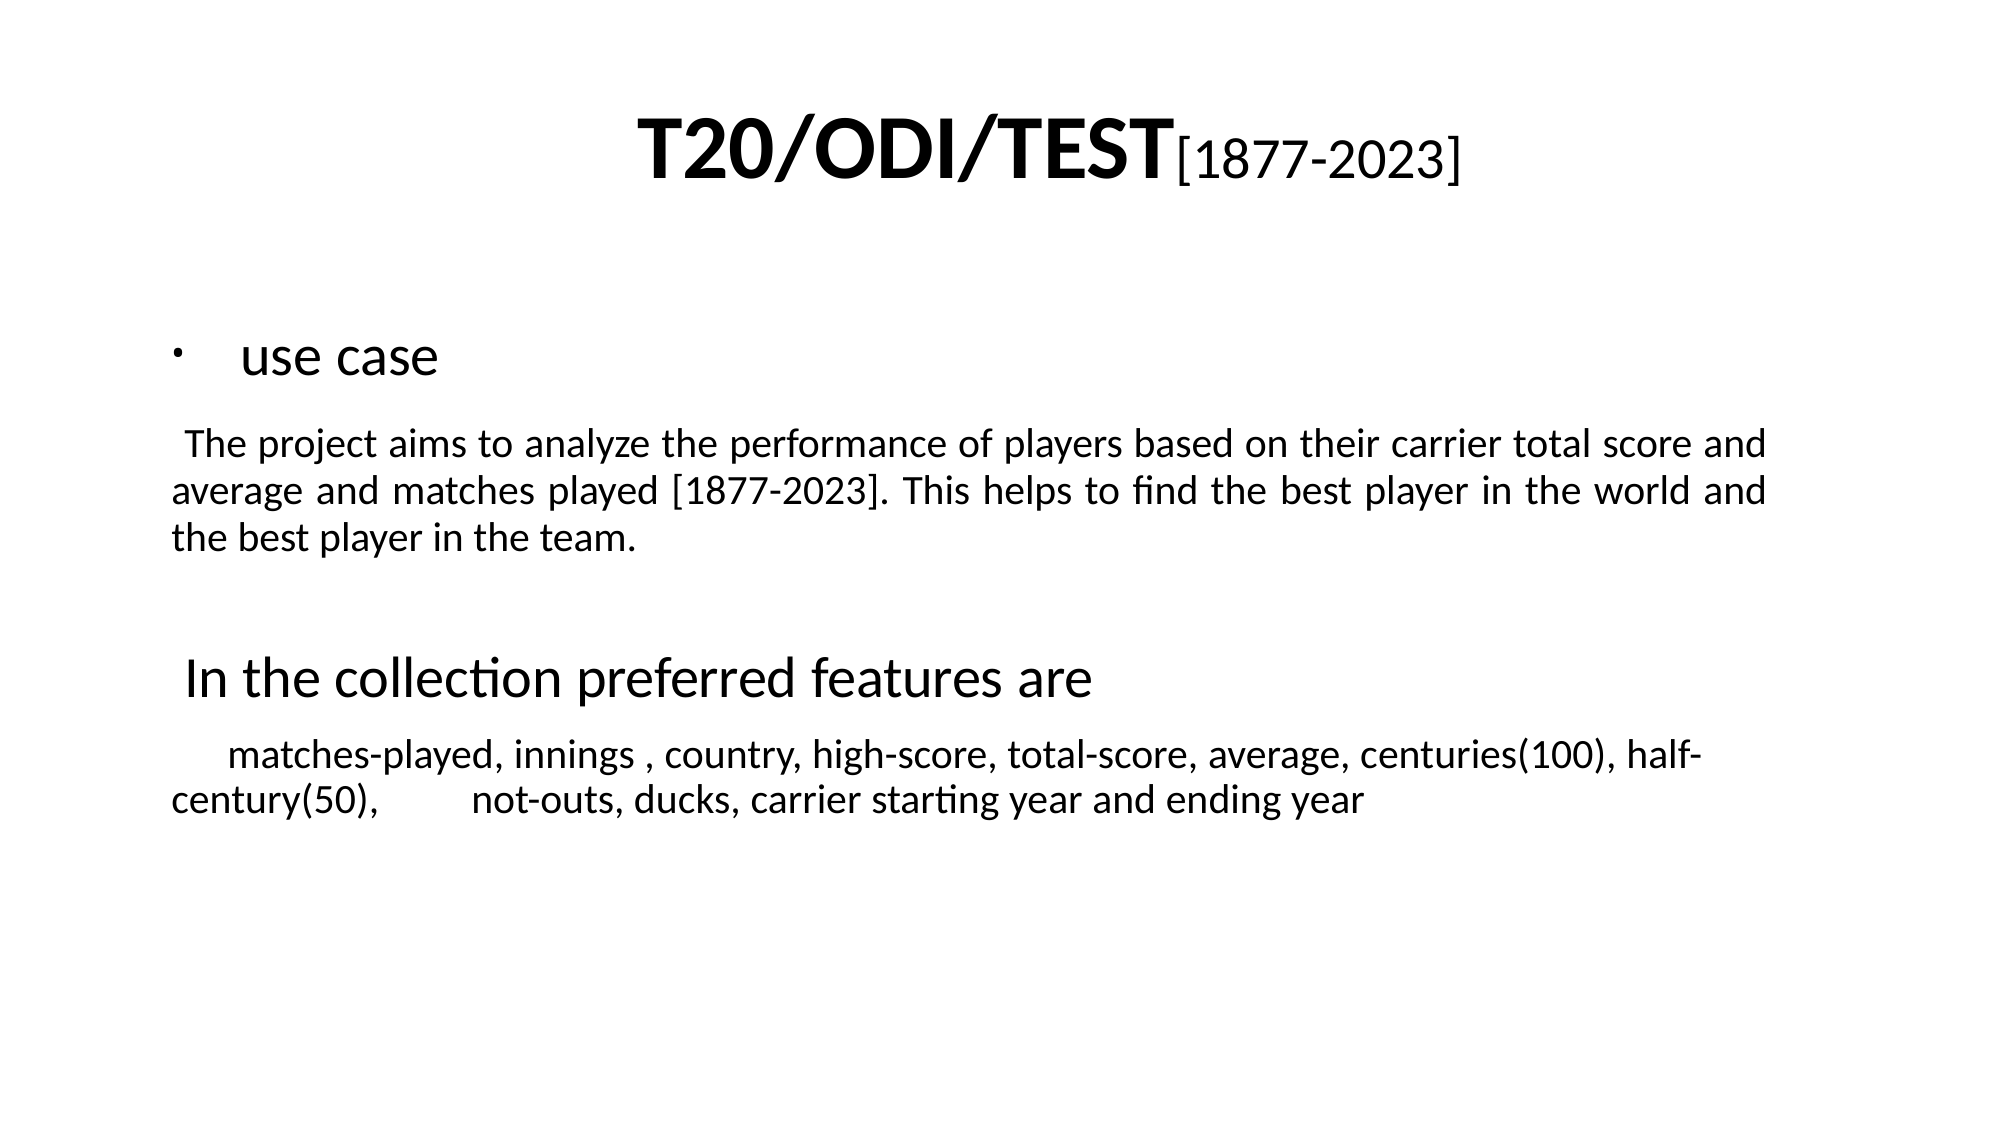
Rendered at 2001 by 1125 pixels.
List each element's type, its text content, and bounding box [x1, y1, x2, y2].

title T20/ODI/TEST[1877-2023] [635, 84, 1470, 275]
text_box use case The project aims to analyze the performance of players based on their carrier total score and average and matches played [1877-2023]. This helps to find the best player in the world and the best player in the team. In the collection preferred features are matches-played, innings , country, high-score, total-score, average, centuries(100), half- century(50), not-outs, ducks, carrier starting year and ending year [169, 315, 1769, 822]
